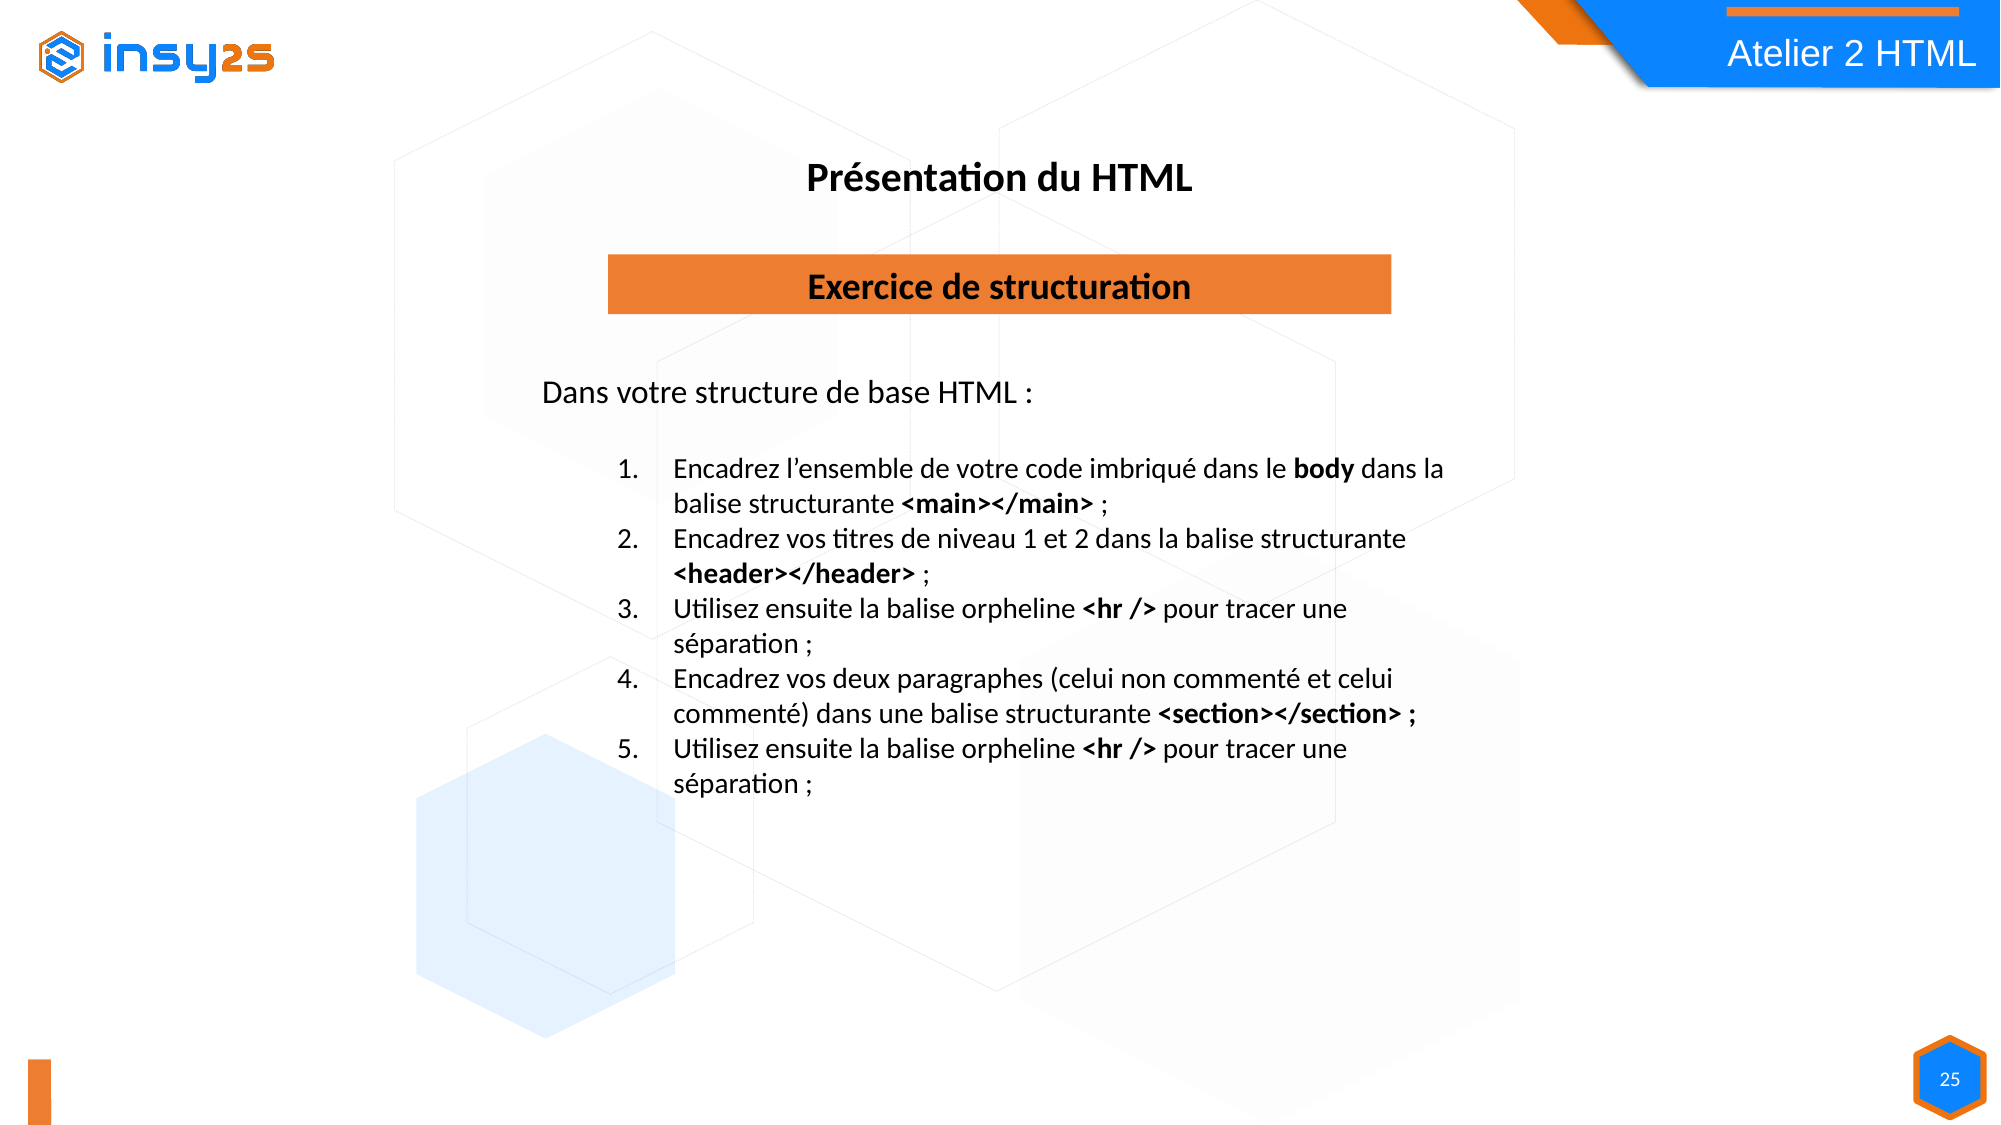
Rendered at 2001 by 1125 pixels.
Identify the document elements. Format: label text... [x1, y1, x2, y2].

slide_number 25 [1916, 1053, 1984, 1104]
text_box Exercice de structuration [608, 254, 1392, 315]
picture [39, 31, 274, 84]
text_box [1514, 0, 2000, 88]
text_box Dans votre structure de base HTML : Encadrez l’ensemble de votre code imbriqué dans le body dans la balise structurante <main></main> ; Encadrez vos titres de niveau 1 et 2 dans la balise structurante <header></header> ; Utilisez ensuite la balise orpheline <hr /> pour tracer une séparation ; Encadrez vos deux paragraphes (celui non commenté et celui commenté) dans une balise structurante <section></section> ; Utilisez ensuite la balise orpheline <hr /> pour tracer une séparation ; [527, 362, 1473, 952]
text_box Présentation du HTML [499, 137, 1500, 207]
